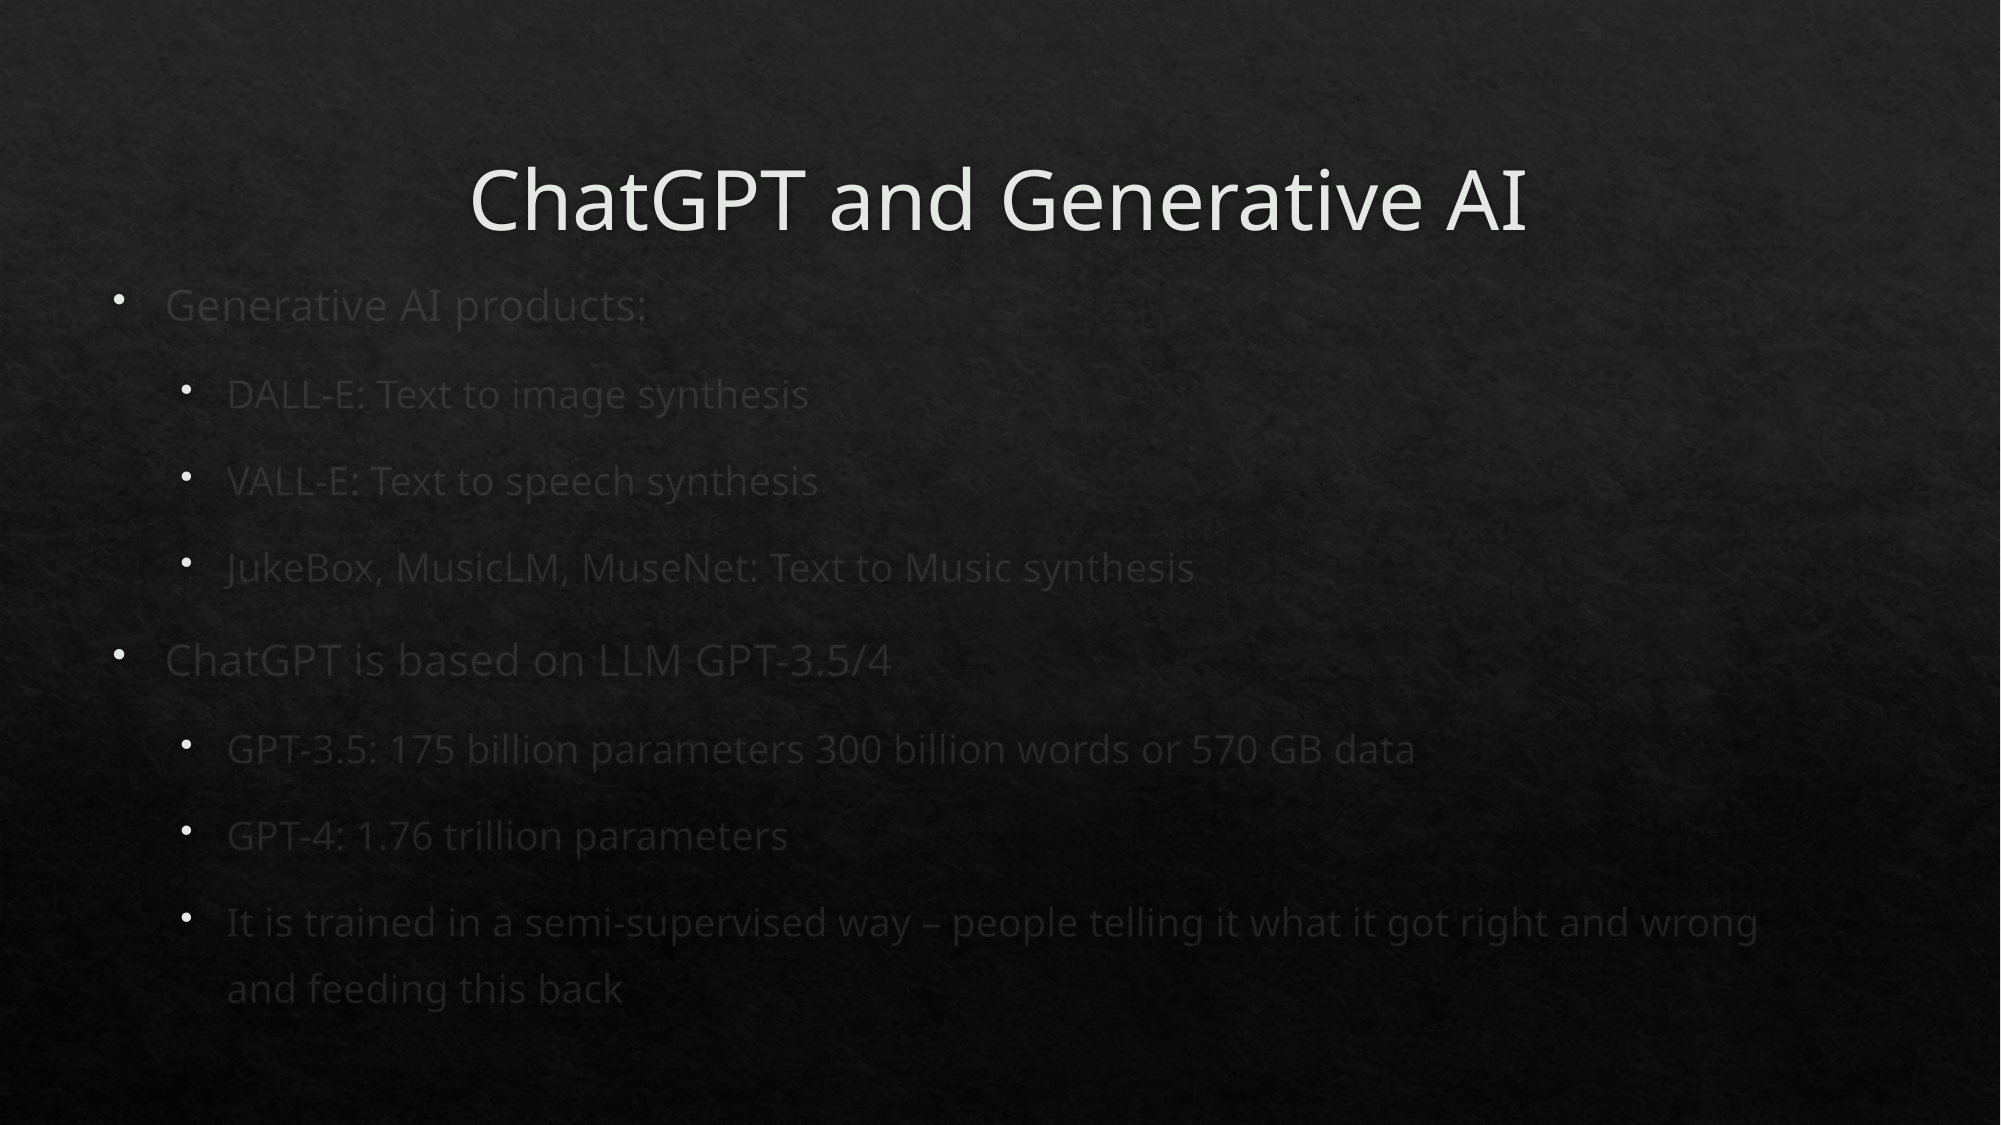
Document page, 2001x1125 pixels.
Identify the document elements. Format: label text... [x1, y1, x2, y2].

title ChatGPT and Generative AI [149, 99, 1849, 244]
list Generative AI products: DALL-E: Text to image synthesis VALL-E: Text to speech synthesis JukeBox, MusicLM, MuseNet: Text to Music synthesis ChatGPT is based on LLM GPT-3.5/4 GPT-3.5: 175 billion parameters 300 billion words or 570 GB data GPT-4: 1.76 trillion parameters It is trained in a semi-supervised way – people telling it what it got right and wrong and feeding this back [93, 248, 1849, 1049]
